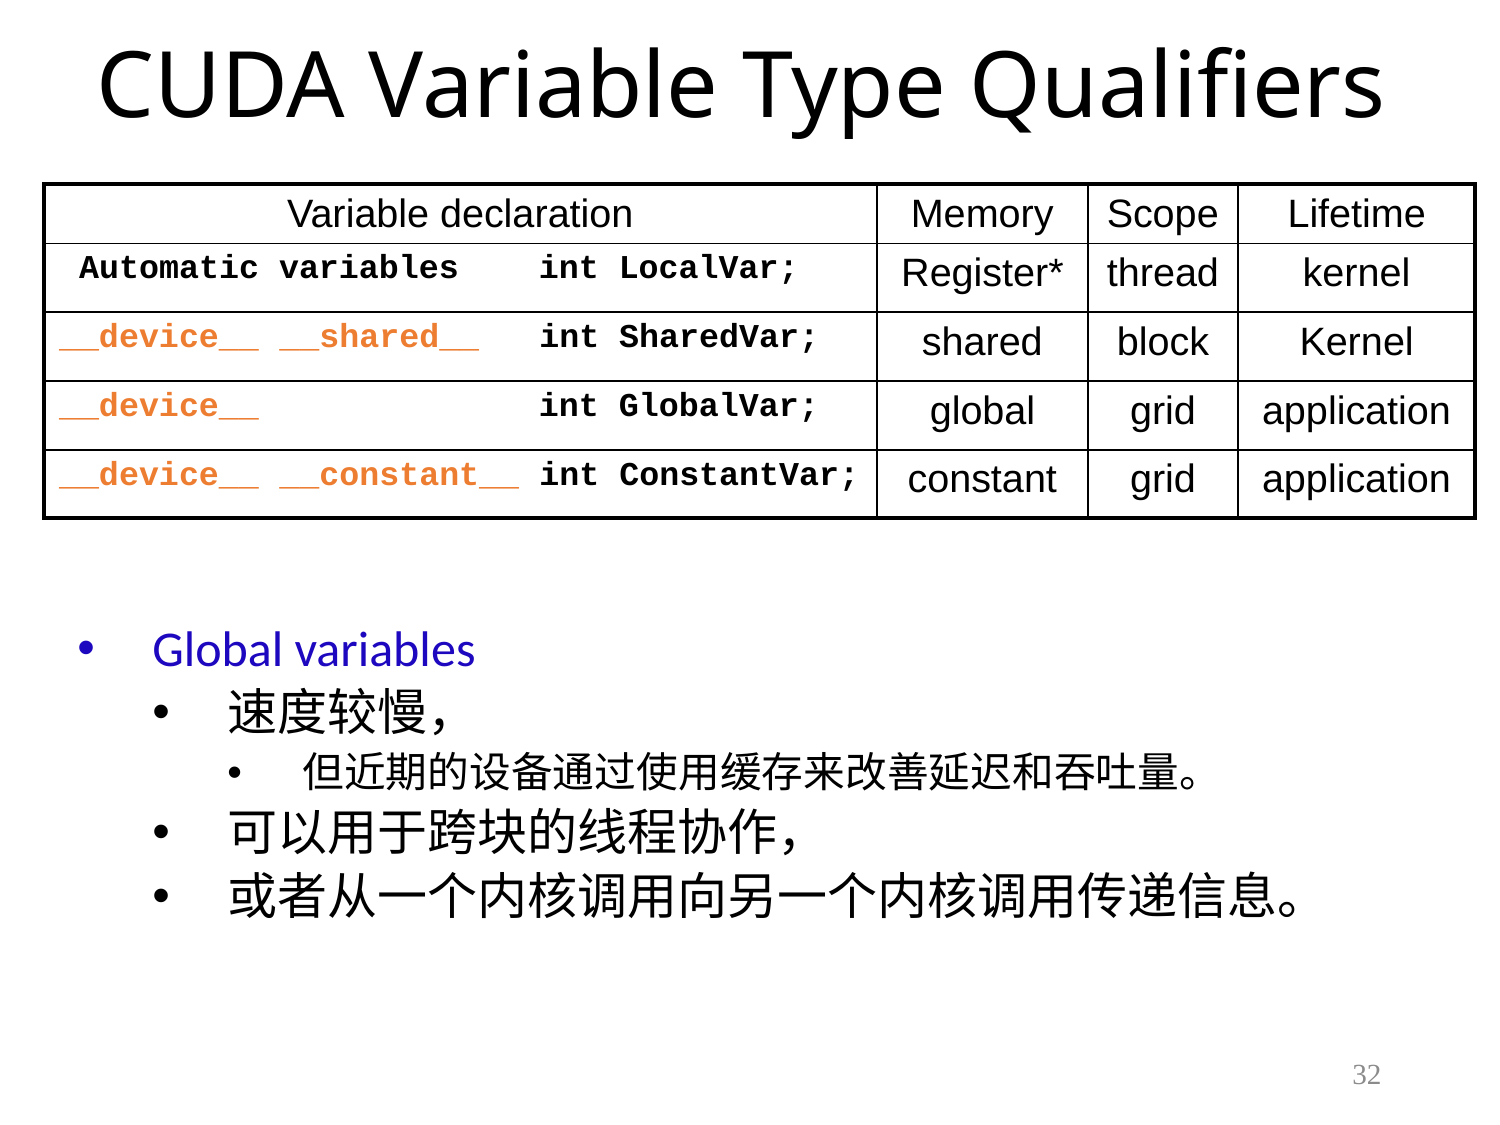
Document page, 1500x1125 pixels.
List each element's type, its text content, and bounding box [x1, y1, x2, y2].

table_header Scope [1089, 186, 1237, 243]
table_cell application [1239, 451, 1473, 516]
table_cell grid [1089, 382, 1237, 449]
slide_number 32 [1059, 1042, 1397, 1103]
table_cell block [1089, 313, 1237, 380]
table_cell __device__ __constant__ int ConstantVar; [46, 451, 876, 516]
table_cell shared [878, 313, 1087, 380]
table_cell Automatic variables int LocalVar; [46, 244, 876, 311]
table_header Lifetime [1239, 186, 1473, 243]
table_header Variable declaration [46, 186, 876, 243]
table_cell application [1239, 382, 1473, 449]
table_cell global [878, 382, 1087, 449]
list Global variables 速度较慢， 但近期的设备通过使用缓存来改善延迟和吞吐量。 可以用于跨块的线程协作， 或者从一个内核调用向另一个内核调用传递信息。 [62, 569, 1440, 1098]
table_header Memory [878, 186, 1087, 243]
table_cell kernel [1239, 244, 1473, 311]
table_cell __device__ int GlobalVar; [46, 382, 876, 449]
table_cell grid [1089, 451, 1237, 516]
table_cell thread [1089, 244, 1237, 311]
table_cell Register* [878, 244, 1087, 311]
title CUDA Variable Type Qualifiers [81, 0, 1419, 175]
table_cell Kernel [1239, 313, 1473, 380]
table_cell constant [878, 451, 1087, 516]
table_cell __device__ __shared__ int SharedVar; [46, 313, 876, 380]
